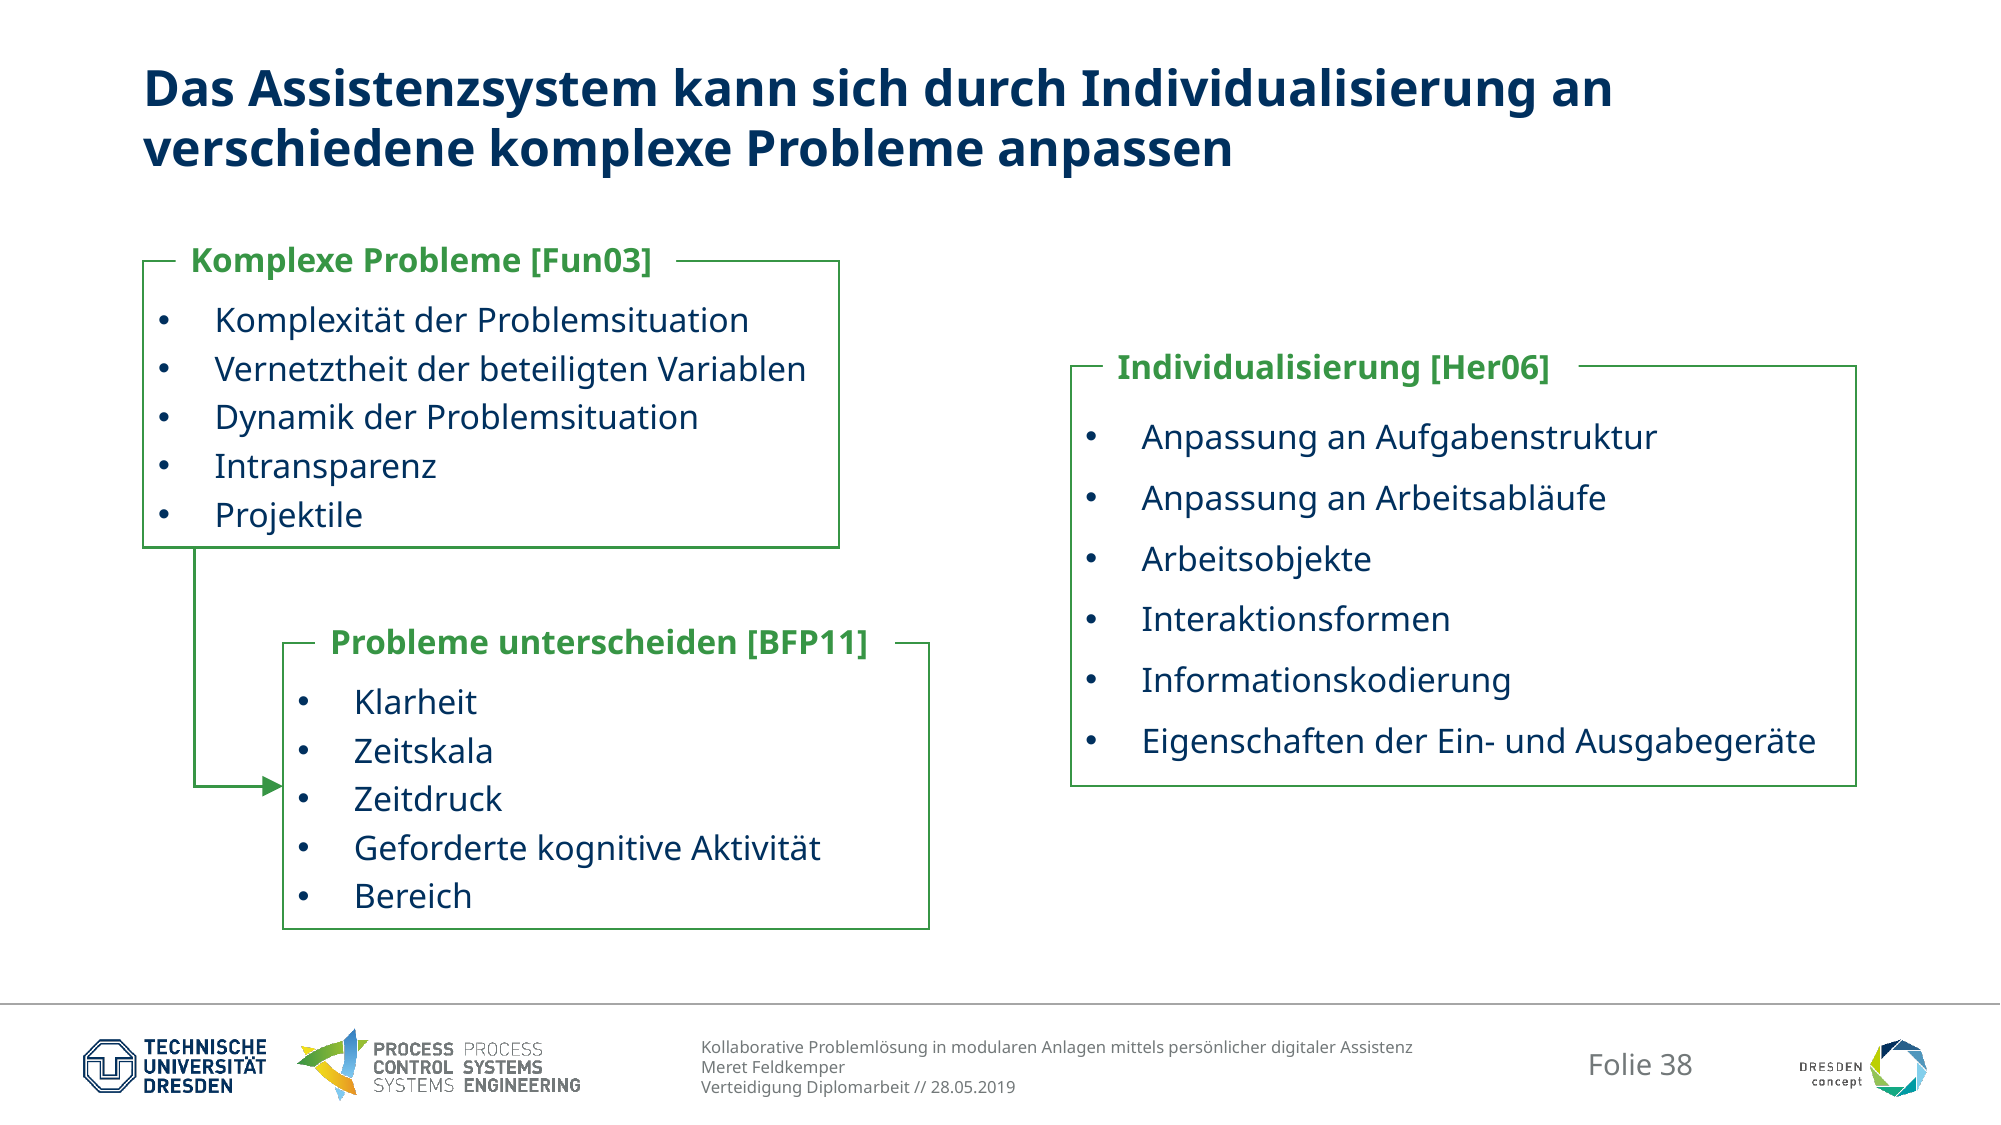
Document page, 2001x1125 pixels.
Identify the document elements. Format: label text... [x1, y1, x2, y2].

picture [1800, 1039, 1927, 1097]
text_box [119, 622, 359, 711]
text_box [282, 615, 930, 930]
picture [297, 1028, 580, 1101]
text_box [143, 233, 840, 548]
title Das Assistenzsystem kann sich durch Individualisierung an verschiedene komplexe Probleme anpassen [143, 56, 1880, 169]
picture [83, 1039, 266, 1093]
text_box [1070, 334, 1857, 787]
